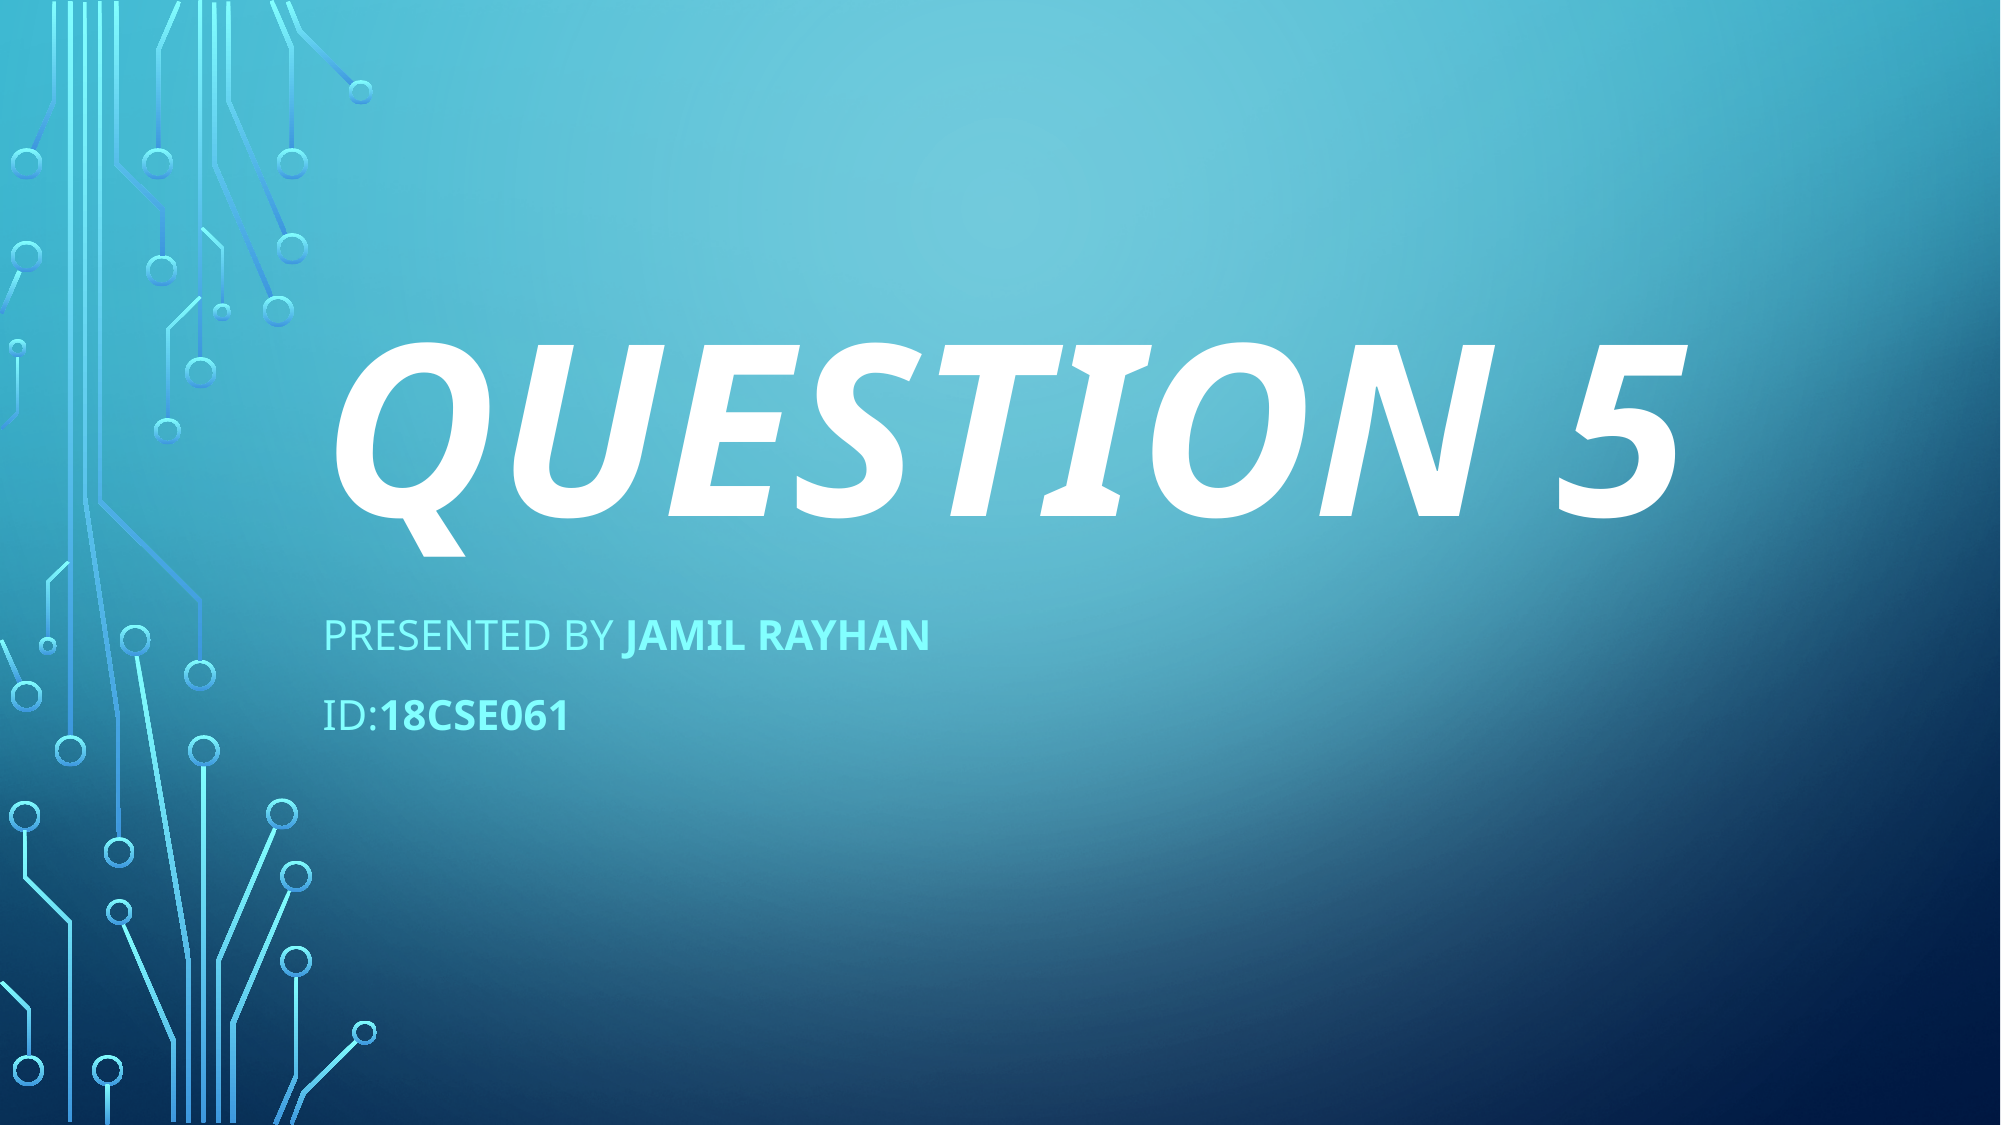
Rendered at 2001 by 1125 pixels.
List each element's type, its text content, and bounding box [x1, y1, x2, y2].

title Question 5 [307, 184, 1750, 576]
subtitle Presented by jamil rayhan Id:18cse061 [307, 590, 1750, 863]
